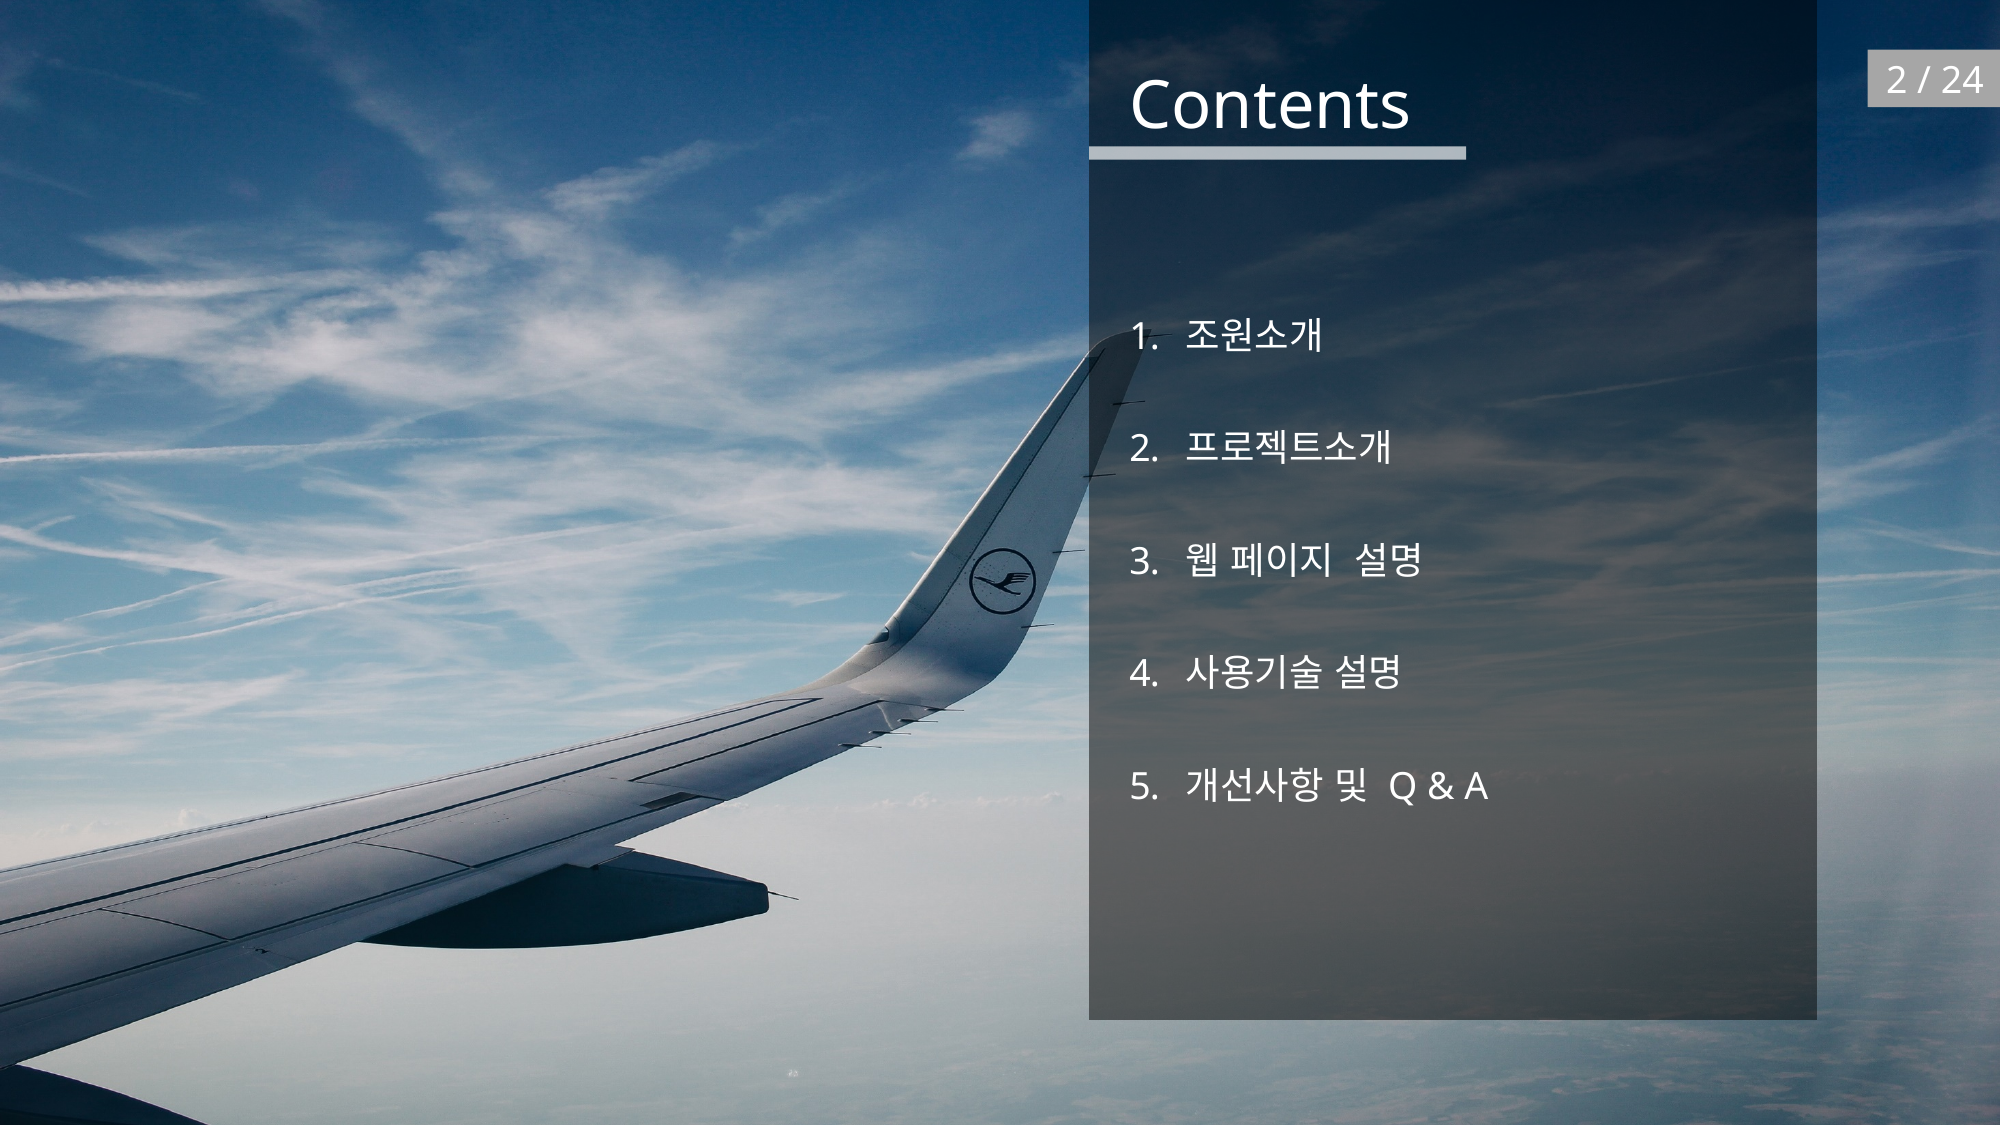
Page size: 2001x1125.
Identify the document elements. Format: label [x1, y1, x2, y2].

list [0, 0, 2000, 1125]
